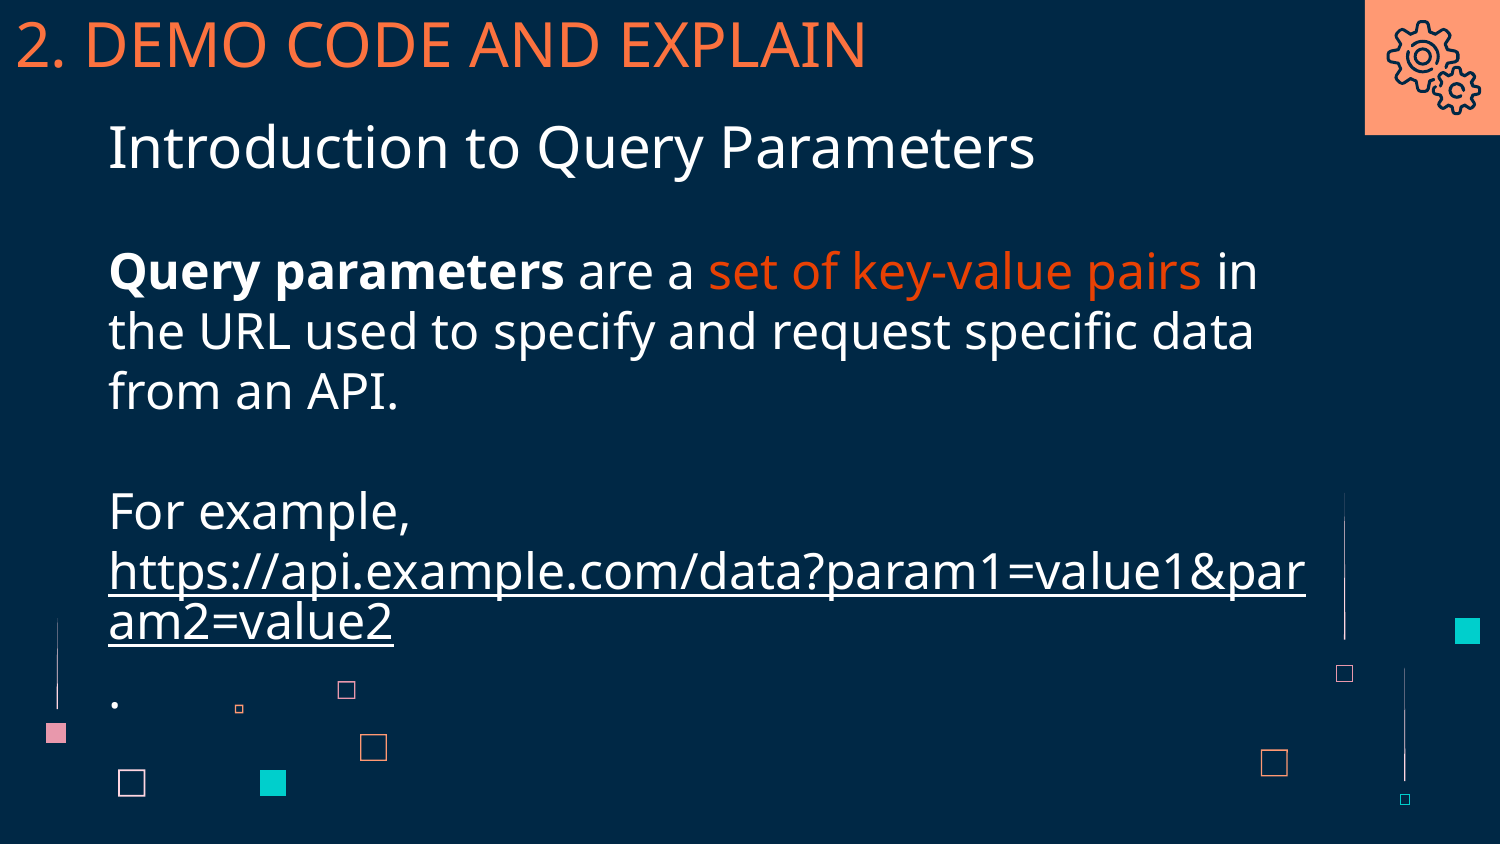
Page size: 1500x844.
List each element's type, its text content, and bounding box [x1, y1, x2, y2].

list Introduction to Query Parameters Query parameters are a set of key-value pairs in the URL used to specify and request specific data from an API. For example, https://api.example.com/data?param1=value1&param2=value2. [93, 95, 1338, 844]
title 2. DEMO CODE AND EXPLAIN [0, 0, 1364, 95]
text_box [1364, 0, 1500, 136]
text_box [1386, 19, 1482, 116]
